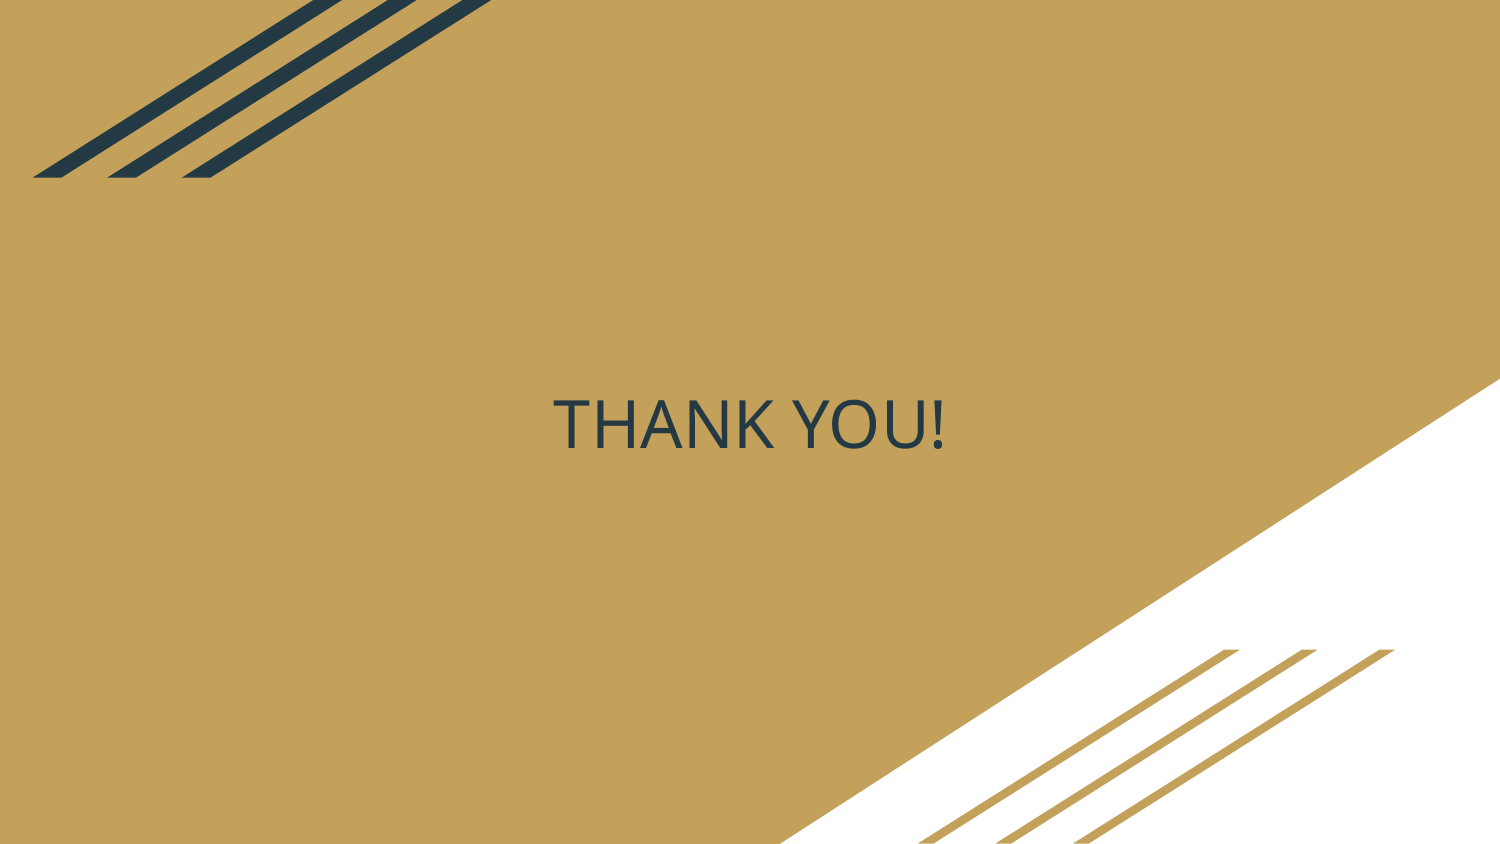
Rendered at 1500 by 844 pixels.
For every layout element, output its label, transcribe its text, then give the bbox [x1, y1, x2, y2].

title THANK YOU! [309, 286, 1192, 557]
